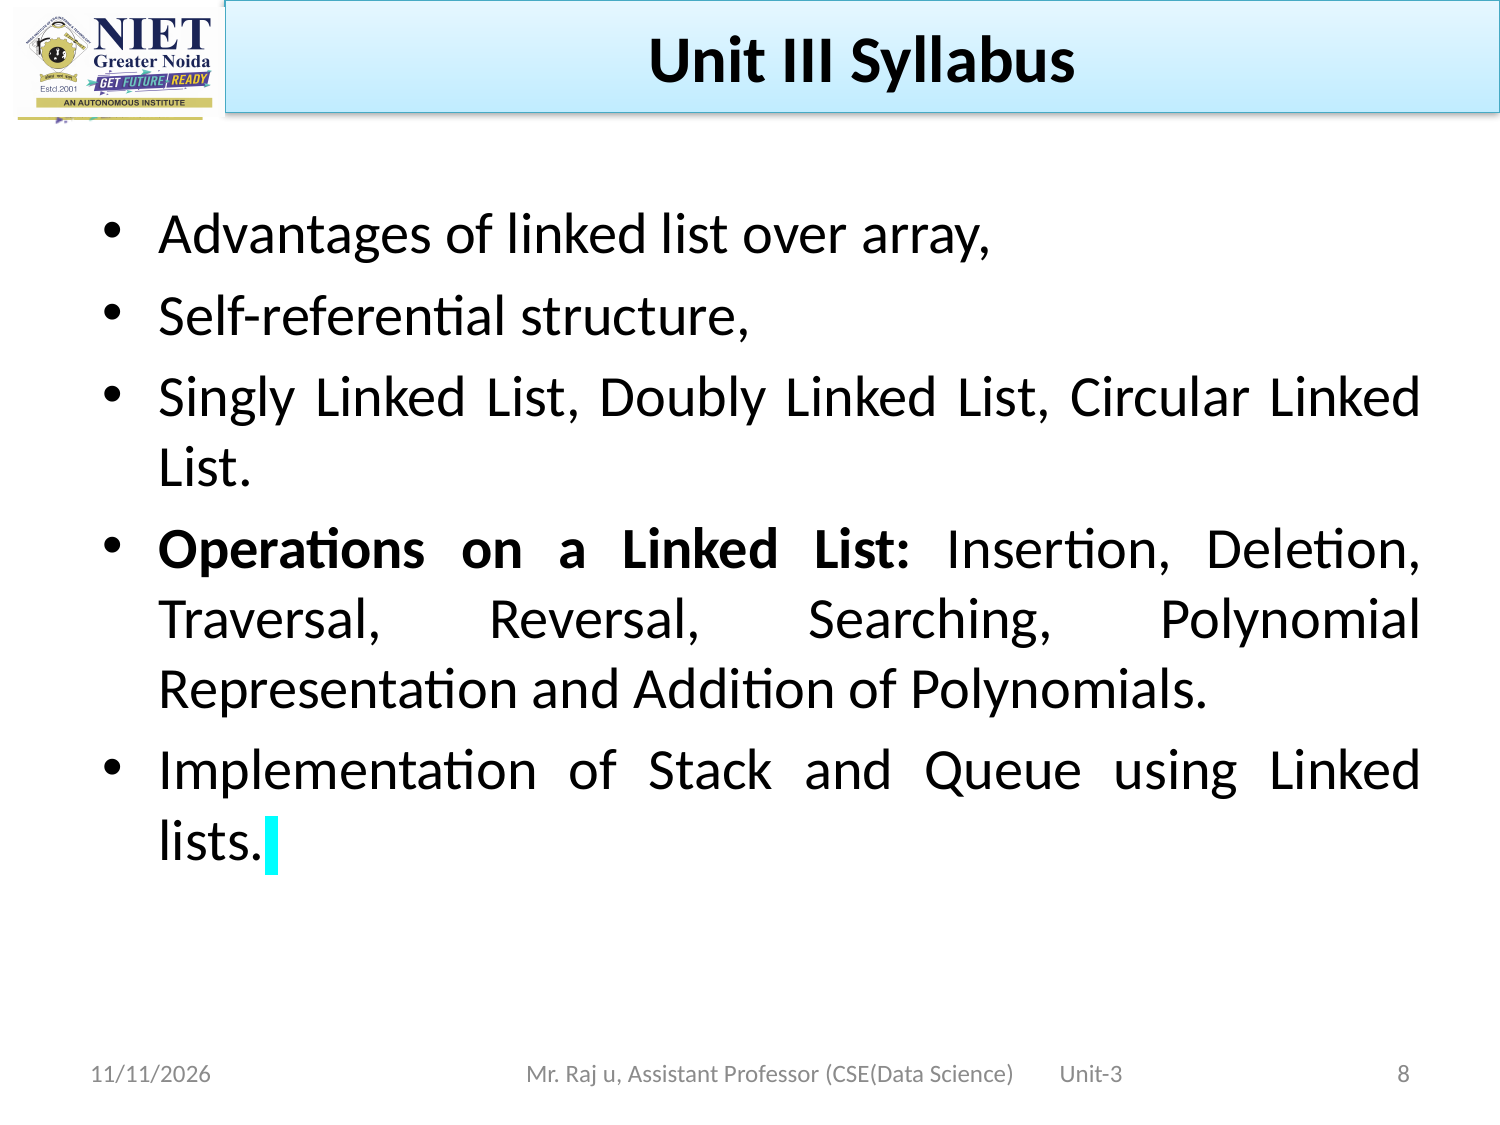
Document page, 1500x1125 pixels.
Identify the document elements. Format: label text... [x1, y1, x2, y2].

slide_number 8 [1074, 1042, 1425, 1103]
text_box Unit III Syllabus [238, 0, 1500, 113]
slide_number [75, 1042, 412, 1103]
footer Mr. Raj u, Assistant Professor (CSE(Data Science) Unit-3 [412, 1042, 1074, 1103]
list Advantages of linked list over array, Self-referential structure, Singly Linked List, Doubly Linked List, Circular Linked List. Operations on a Linked List: Insertion, Deletion, Traversal, Reversal, Searching, Polynomial Representation and Addition of Polynomials. Implementation of Stack and Queue using Linked lists. [87, 187, 1438, 931]
picture [0, 0, 238, 135]
